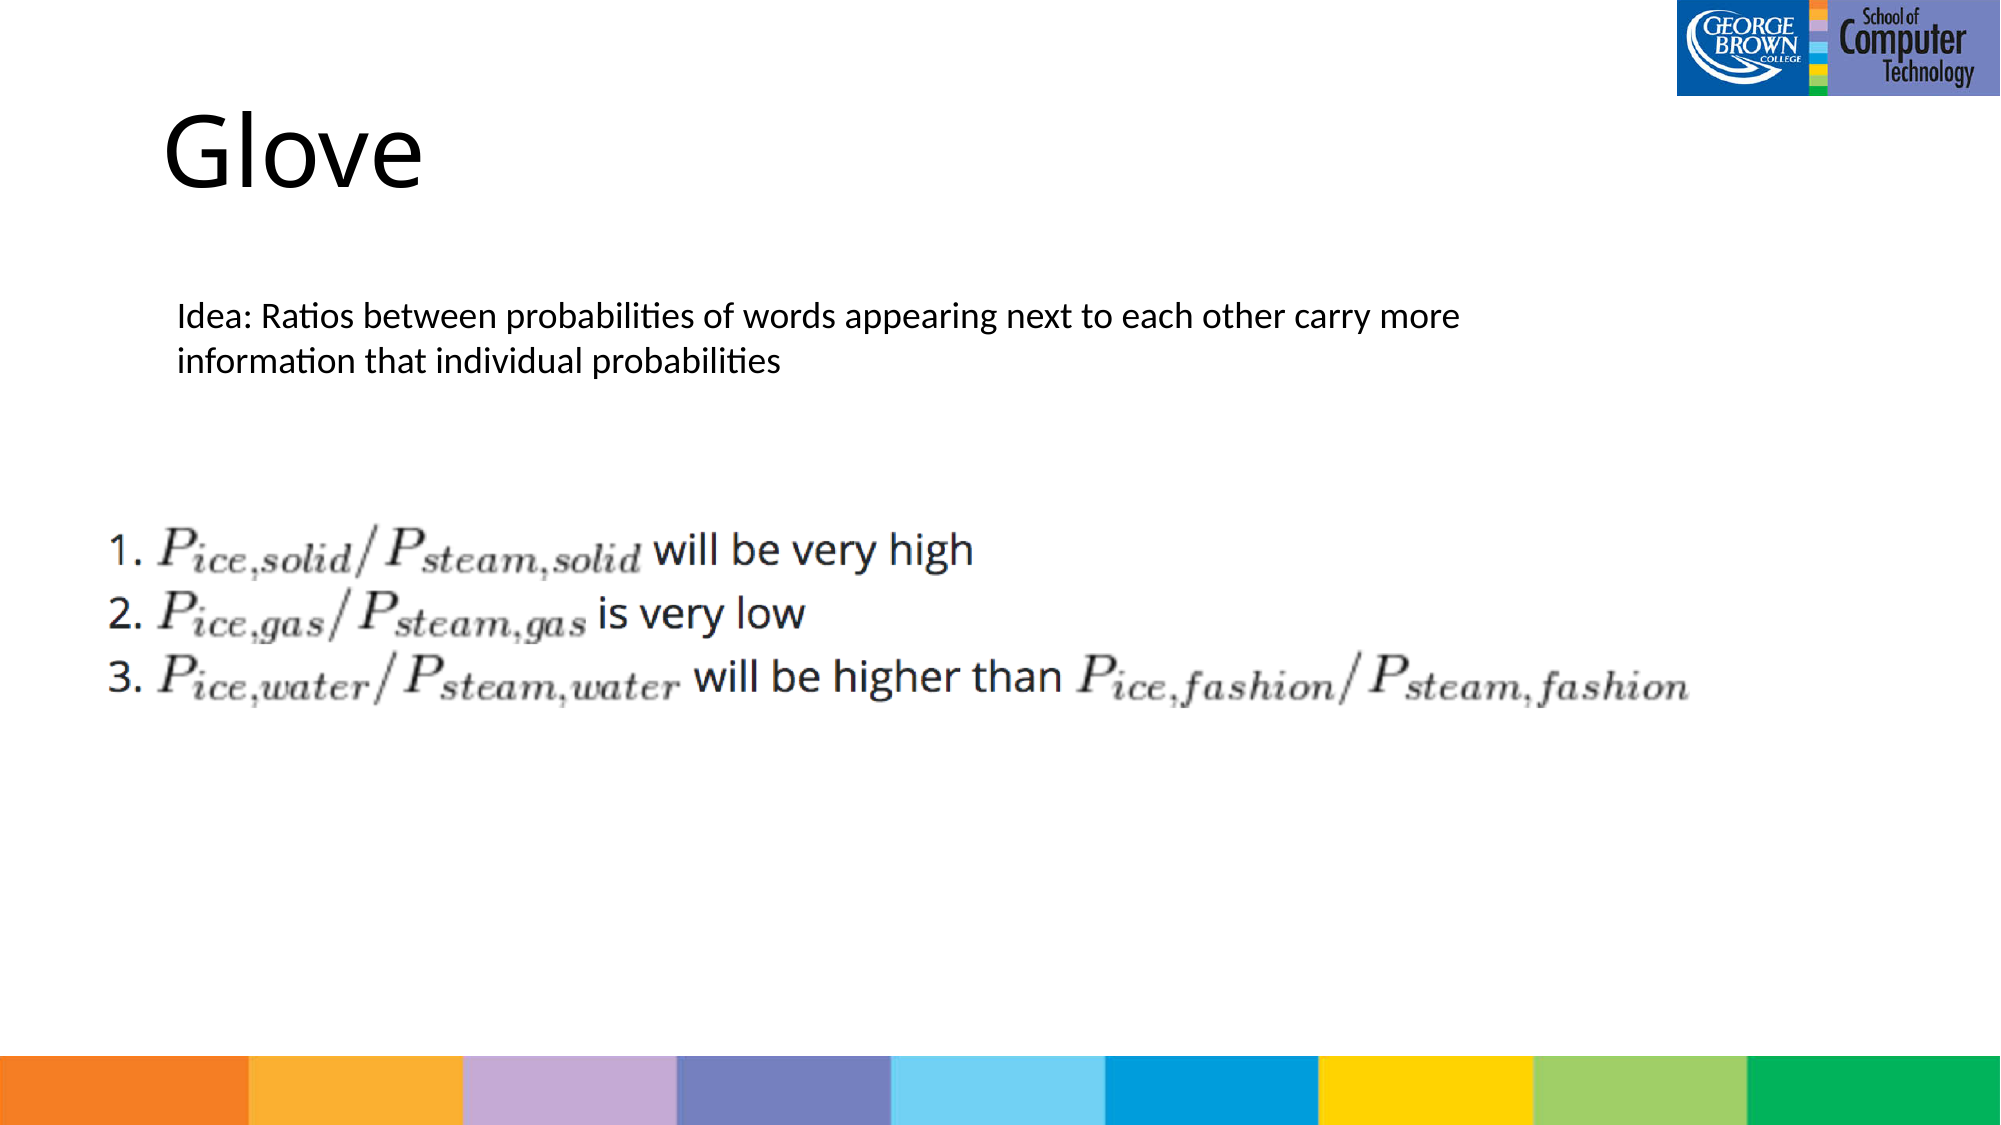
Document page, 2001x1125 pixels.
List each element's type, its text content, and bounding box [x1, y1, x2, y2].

picture [1318, 1056, 2000, 1125]
picture [1677, 0, 2000, 96]
title Glove [146, 46, 1410, 264]
text_box Idea: Ratios between probabilities of words appearing next to each other carry more information that individual probabilities [161, 283, 1664, 389]
picture [79, 501, 1789, 747]
picture [0, 1056, 1105, 1125]
